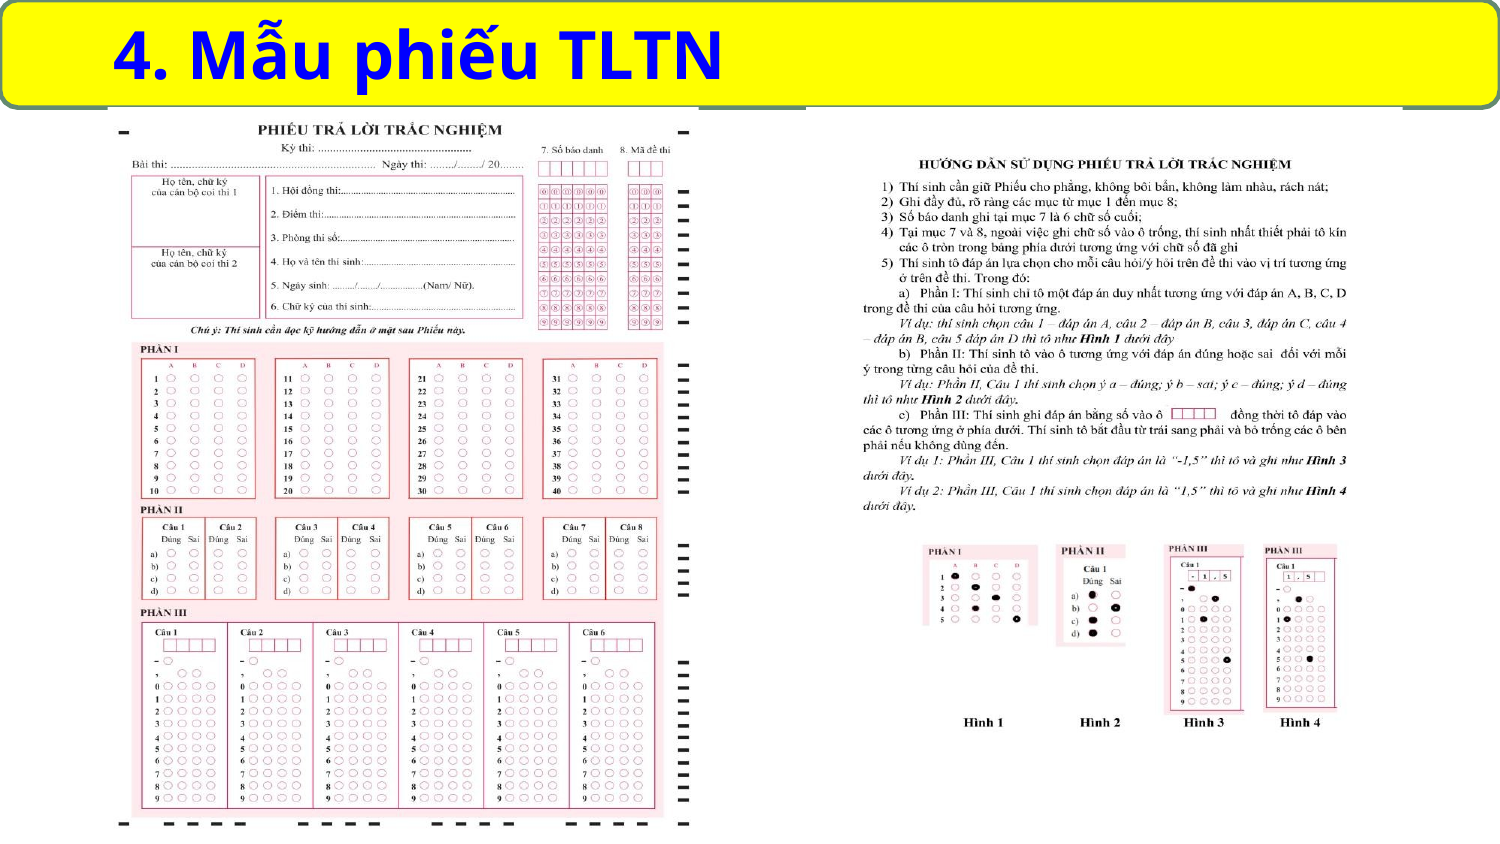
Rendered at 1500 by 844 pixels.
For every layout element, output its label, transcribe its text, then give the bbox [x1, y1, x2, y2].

title 4. Mẫu phiếu TLTN [111, 10, 738, 154]
text_box [107, 107, 699, 844]
text_box [806, 107, 1403, 844]
